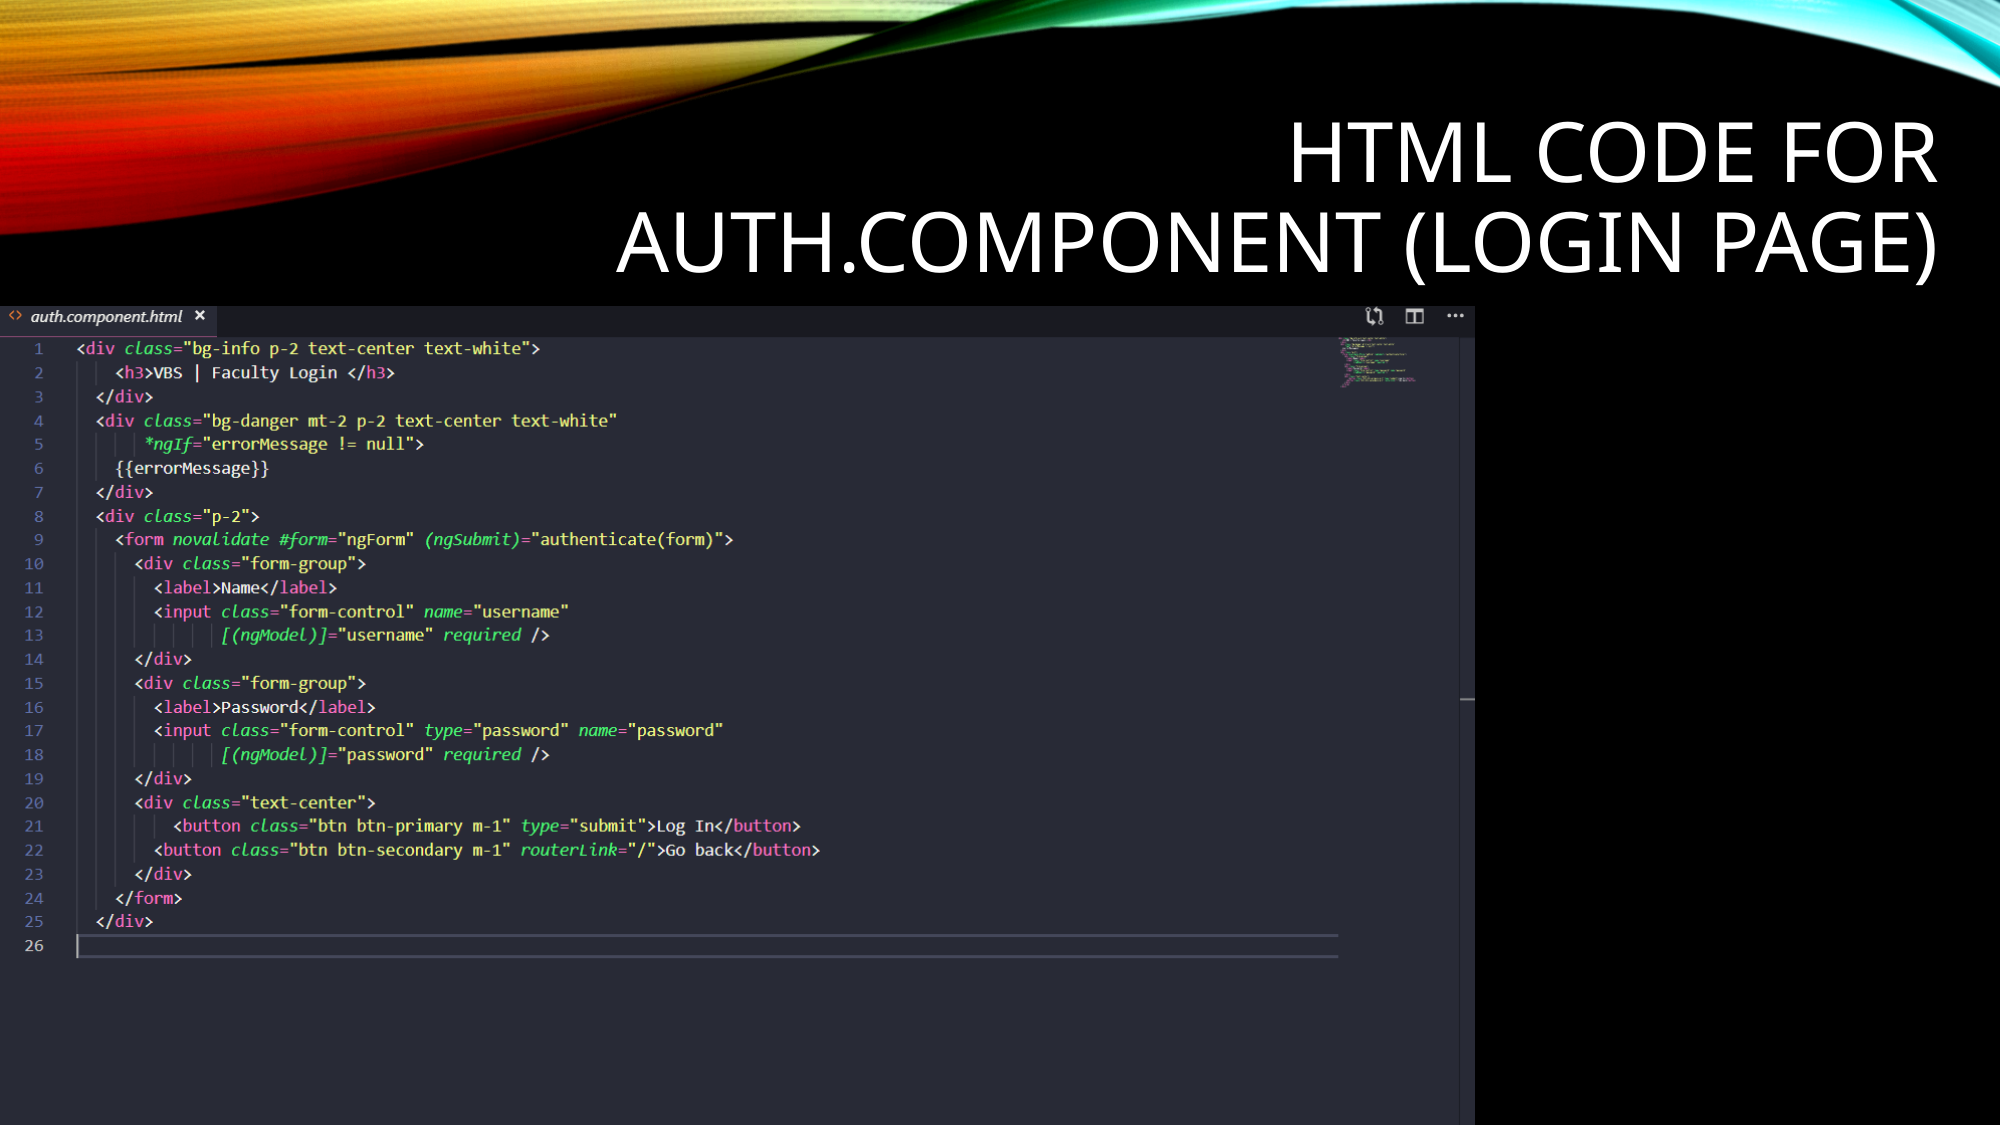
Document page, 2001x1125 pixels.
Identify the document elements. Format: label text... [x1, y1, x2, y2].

picture [0, 0, 2000, 237]
title HTML CODE FOR AUTH.COMPONENT (LOGIN PAGE) [542, 94, 1955, 307]
picture [0, 306, 1475, 1125]
